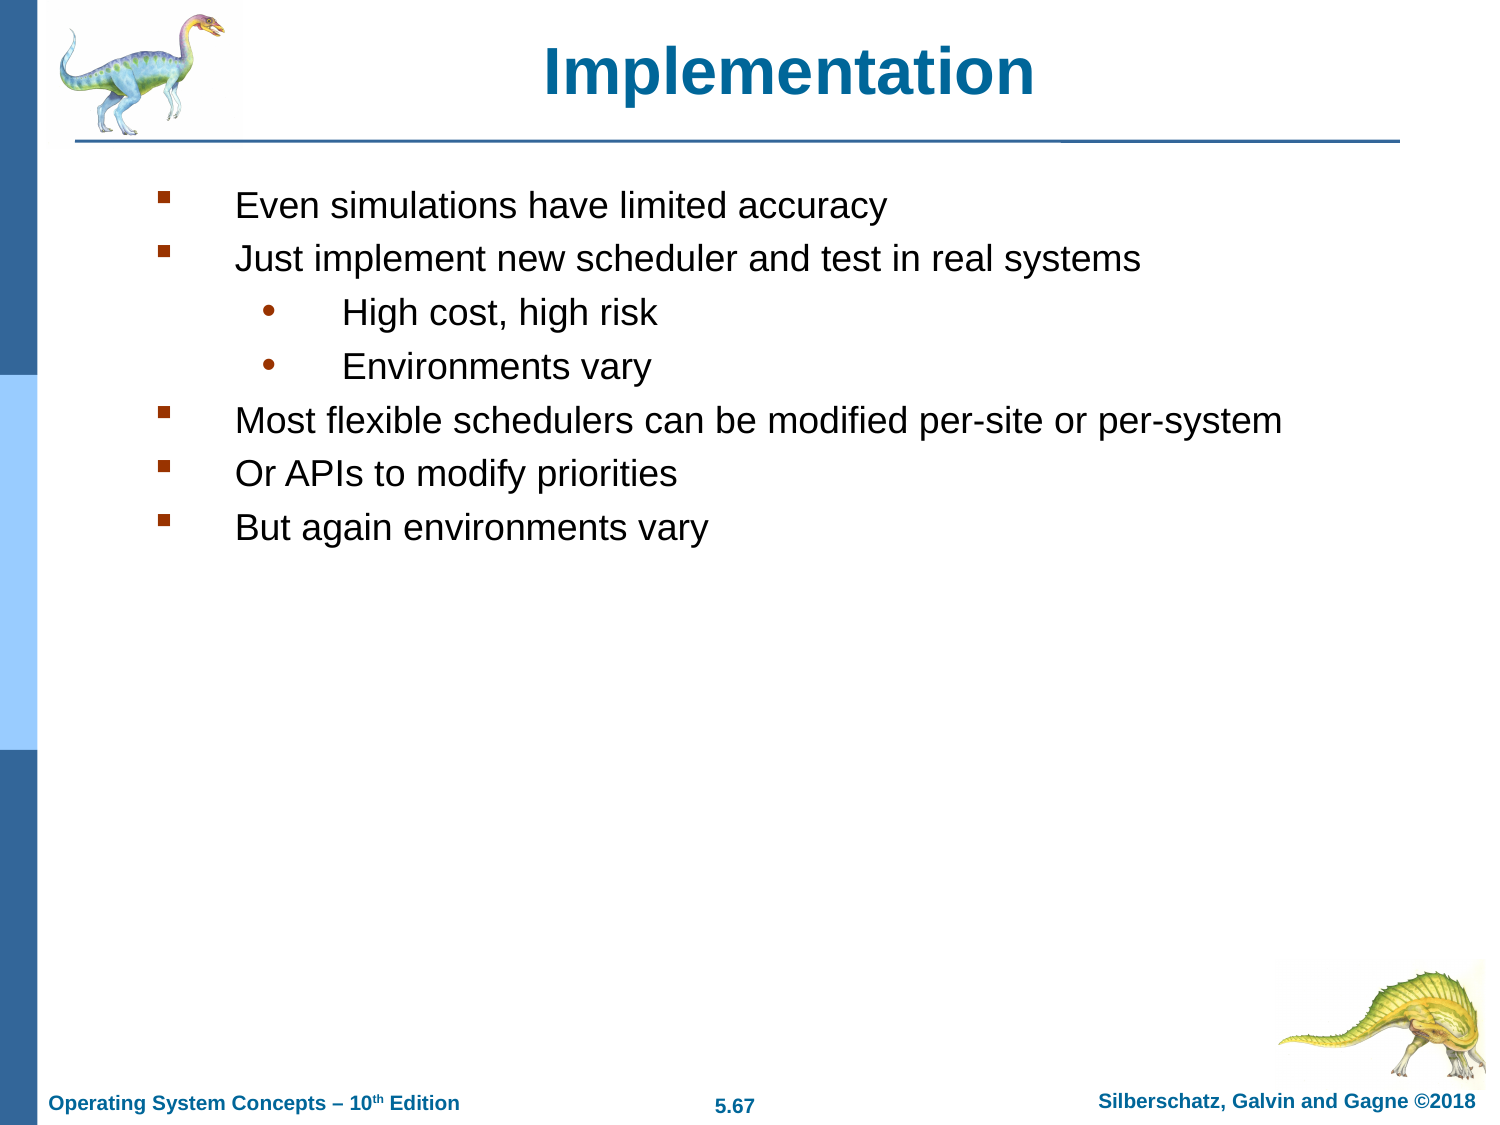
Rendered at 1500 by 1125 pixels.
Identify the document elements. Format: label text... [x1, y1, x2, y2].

text_box Even simulations have limited accuracy Just implement new scheduler and test in real systems High cost, high risk Environments vary Most flexible schedulers can be modified per-site or per-system Or APIs to modify priorities But again environments vary [139, 173, 1375, 917]
title Implementation [230, 20, 1350, 115]
picture [46, 0, 243, 149]
picture [1275, 959, 1486, 1090]
